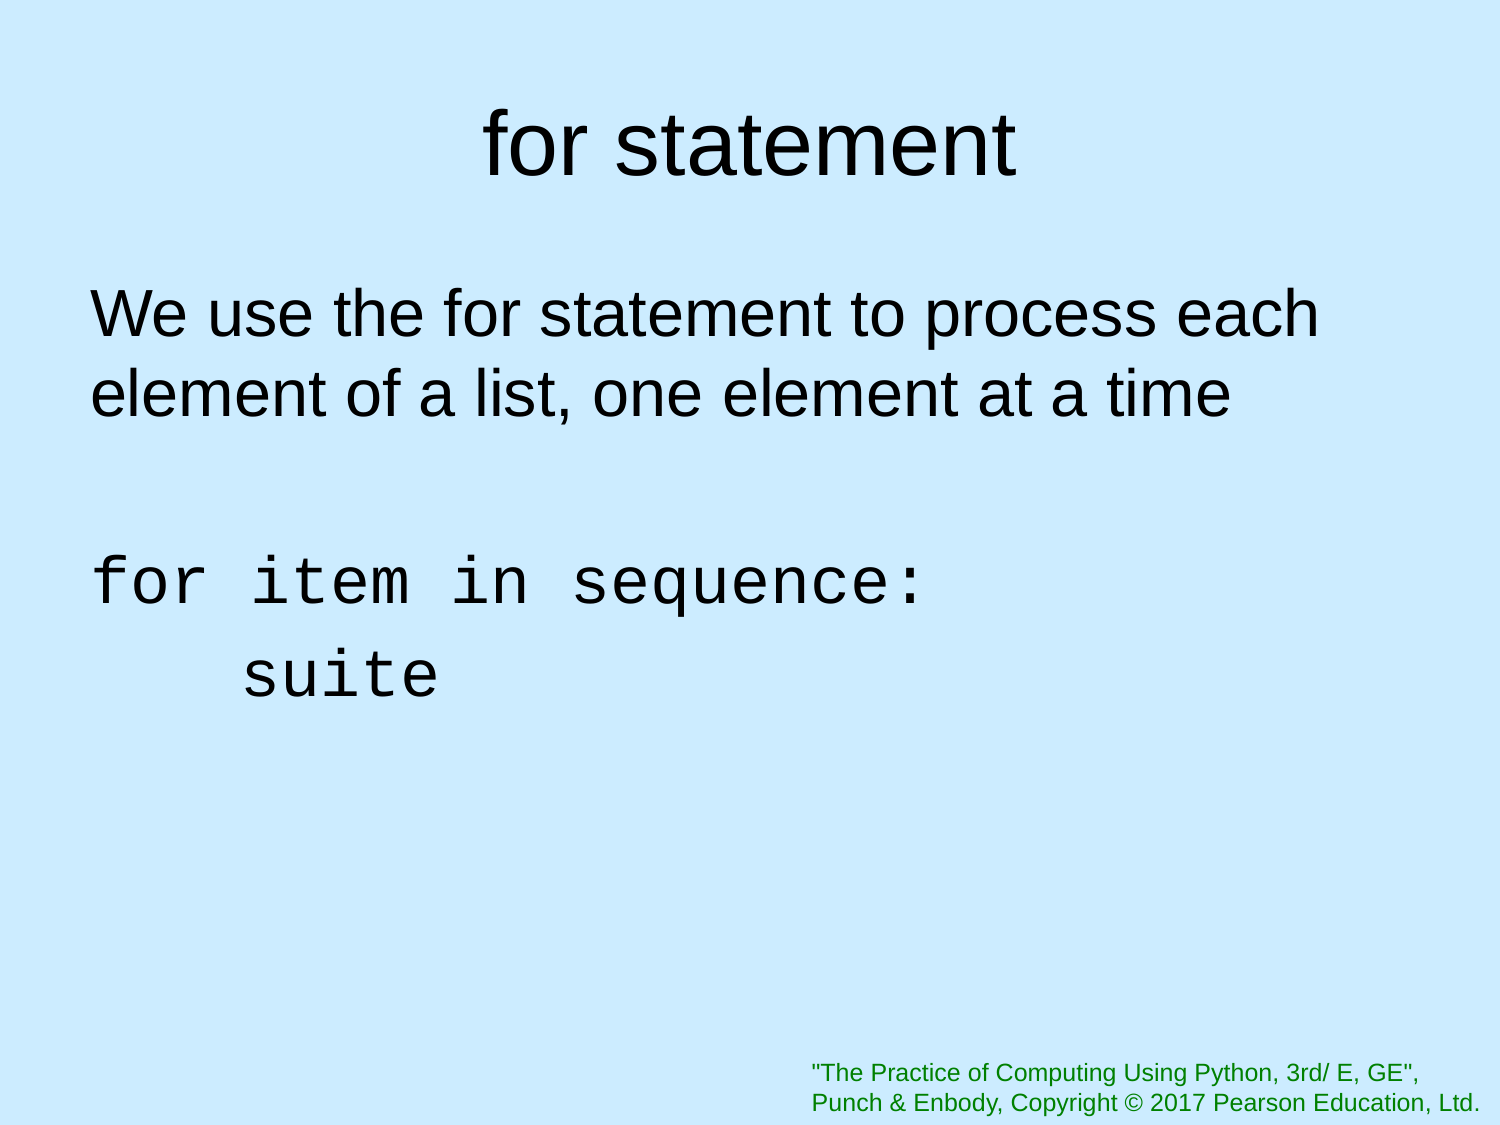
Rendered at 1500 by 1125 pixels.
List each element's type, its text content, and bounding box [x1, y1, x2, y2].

list We use the for statement to process each element of a list, one element at a time for item in sequence: suite [75, 262, 1425, 1005]
title for statement [75, 45, 1425, 233]
